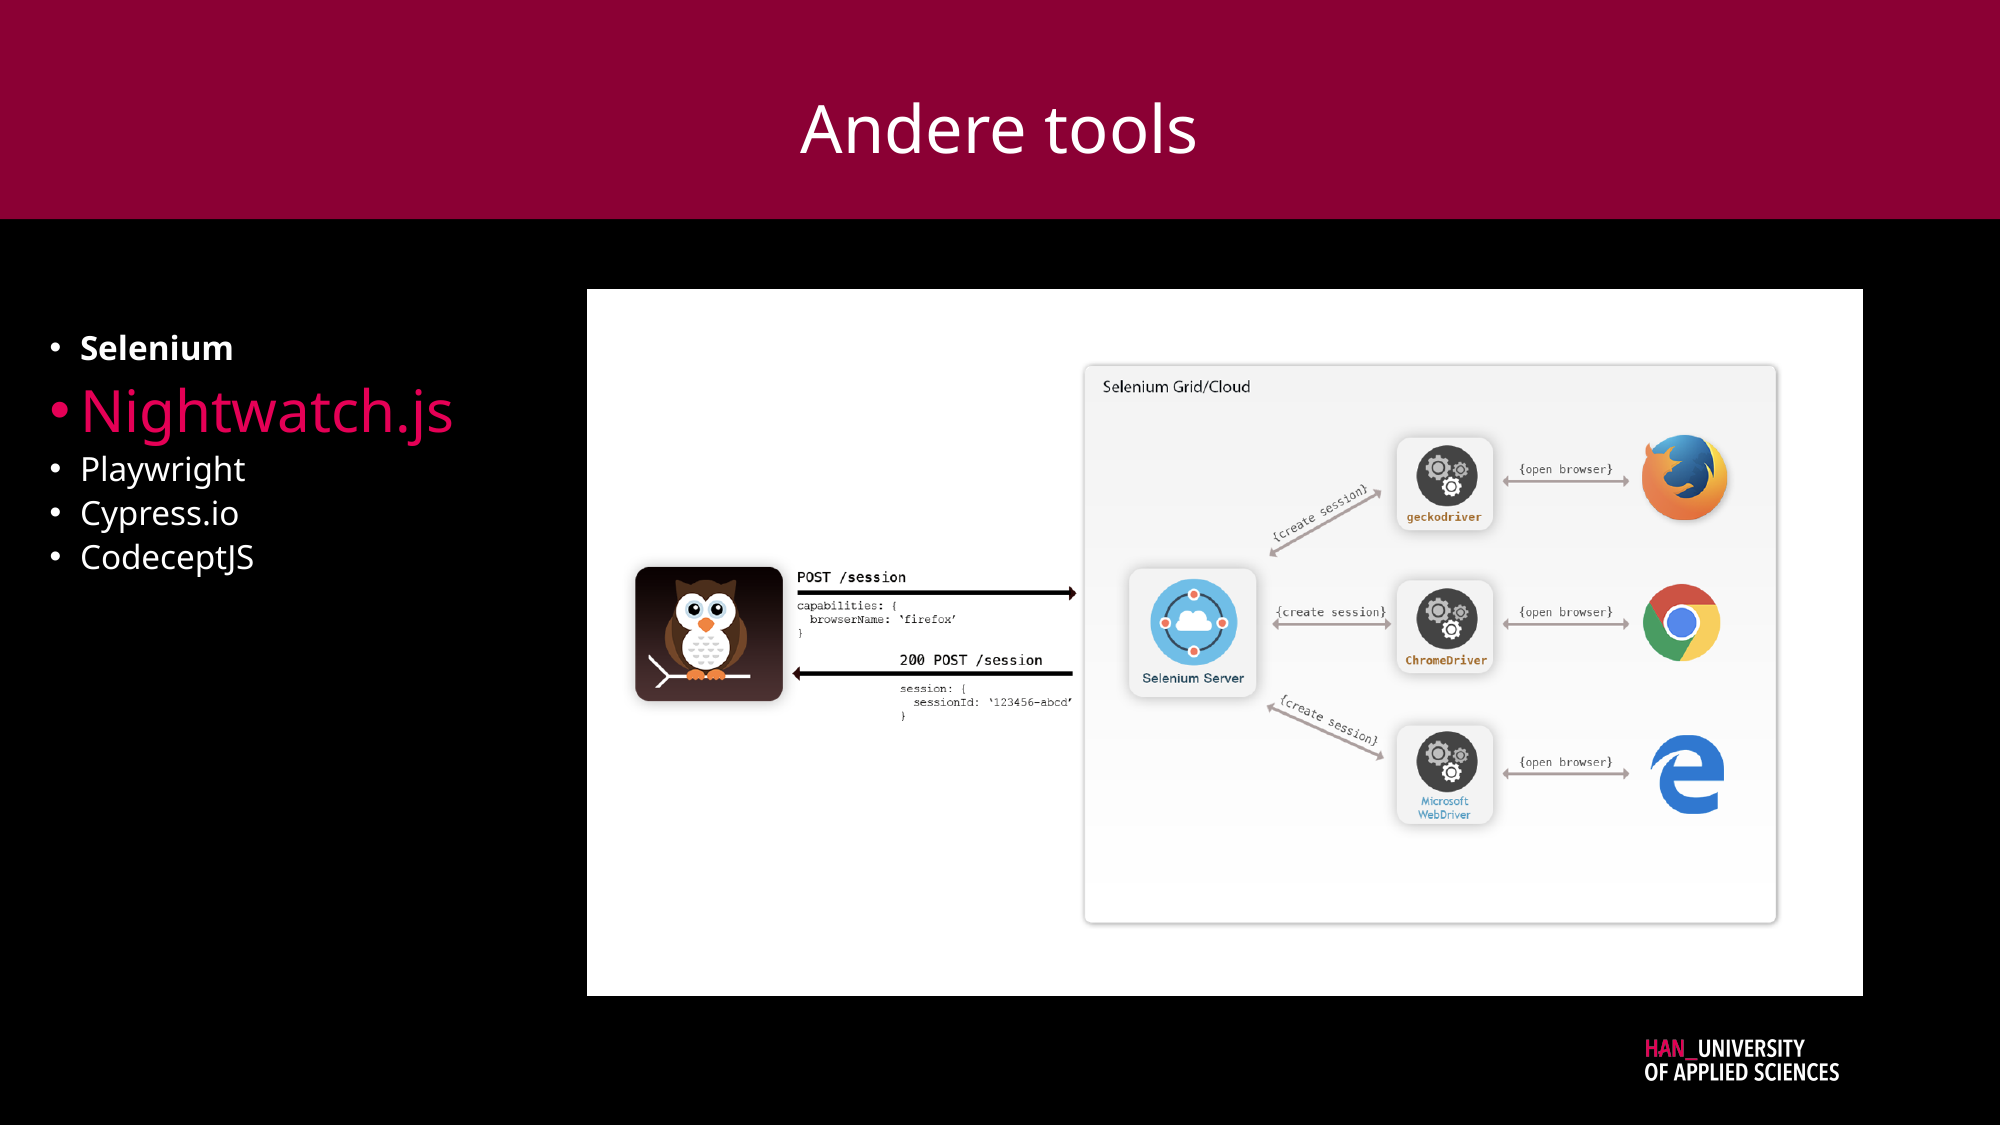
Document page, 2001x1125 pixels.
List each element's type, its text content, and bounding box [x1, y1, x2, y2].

list Selenium Nightwatch.js Playwright Cypress.io CodeceptJS [34, 315, 479, 1013]
picture [587, 289, 1863, 997]
picture [1645, 1039, 1839, 1081]
title Andere tools [137, 45, 1863, 220]
